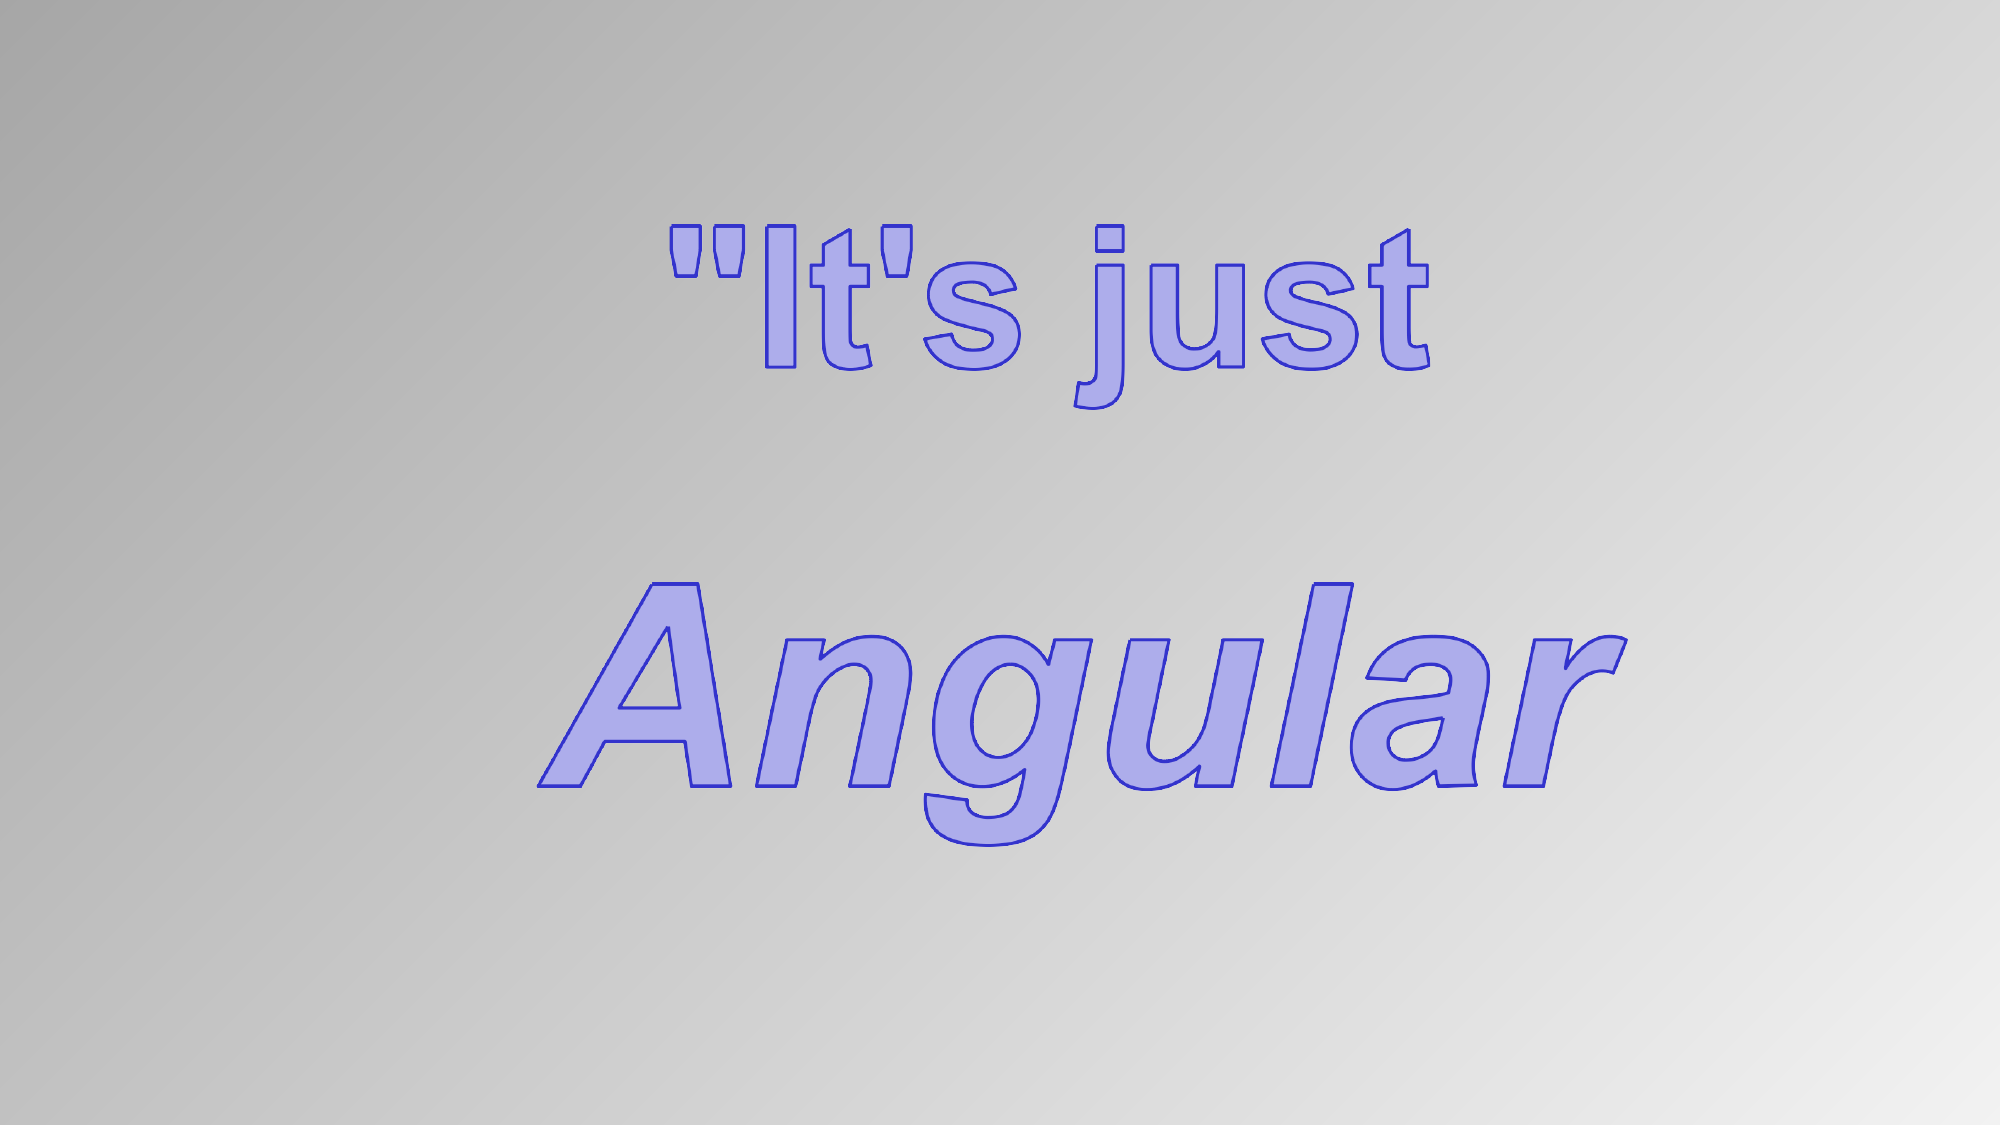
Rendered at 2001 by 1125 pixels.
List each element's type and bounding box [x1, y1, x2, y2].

text_box [536, 582, 1628, 847]
text_box [1073, 224, 1431, 410]
text_box [669, 224, 1021, 371]
